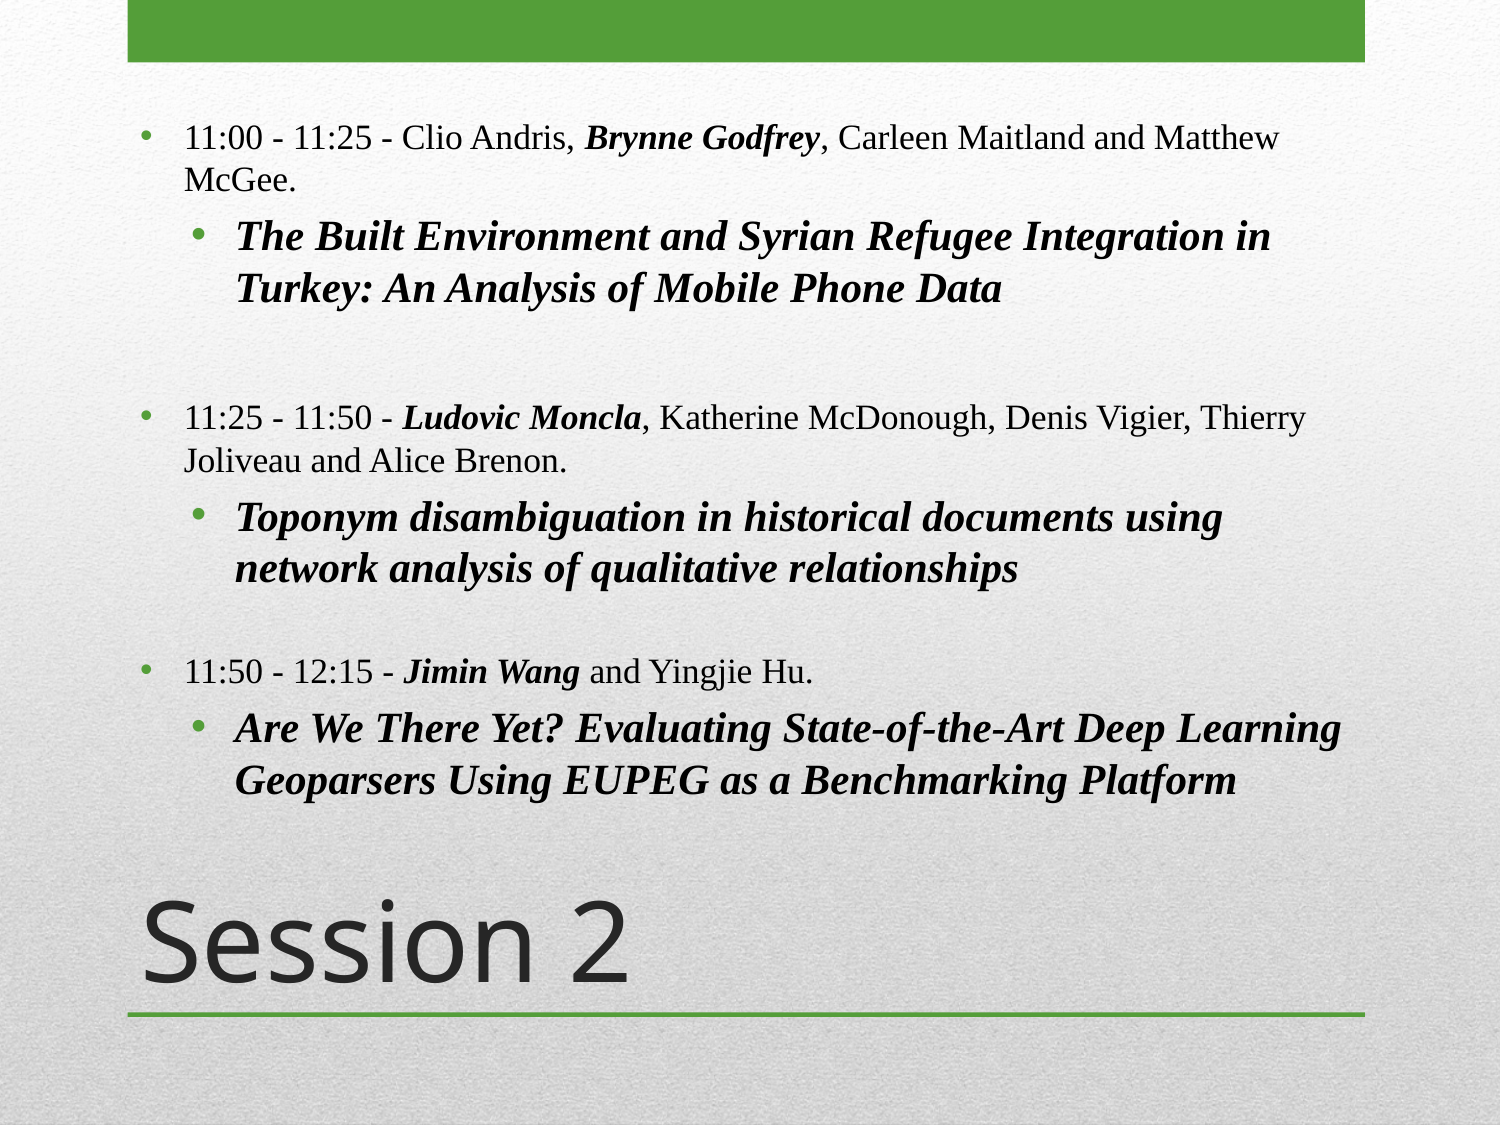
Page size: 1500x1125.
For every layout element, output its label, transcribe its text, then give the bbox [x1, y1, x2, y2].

title Session 2 [125, 821, 1238, 1013]
list 11:00 - 11:25 - Clio Andris, Brynne Godfrey, Carleen Maitland and Matthew McGee. The Built Environment and Syrian Refugee Integration in Turkey: An Analysis of Mobile Phone Data 11:25 - 11:50 - Ludovic Moncla, Katherine McDonough, Denis Vigier, Thierry Joliveau and Alice Brenon. Toponym disambiguation in historical documents using network analysis of qualitative relationships 11:50 - 12:15 - Jimin Wang and Yingjie Hu. Are We There Yet? Evaluating State-of-the-Art Deep Learning Geoparsers Using EUPEG as a Benchmarking Platform [125, 95, 1375, 821]
